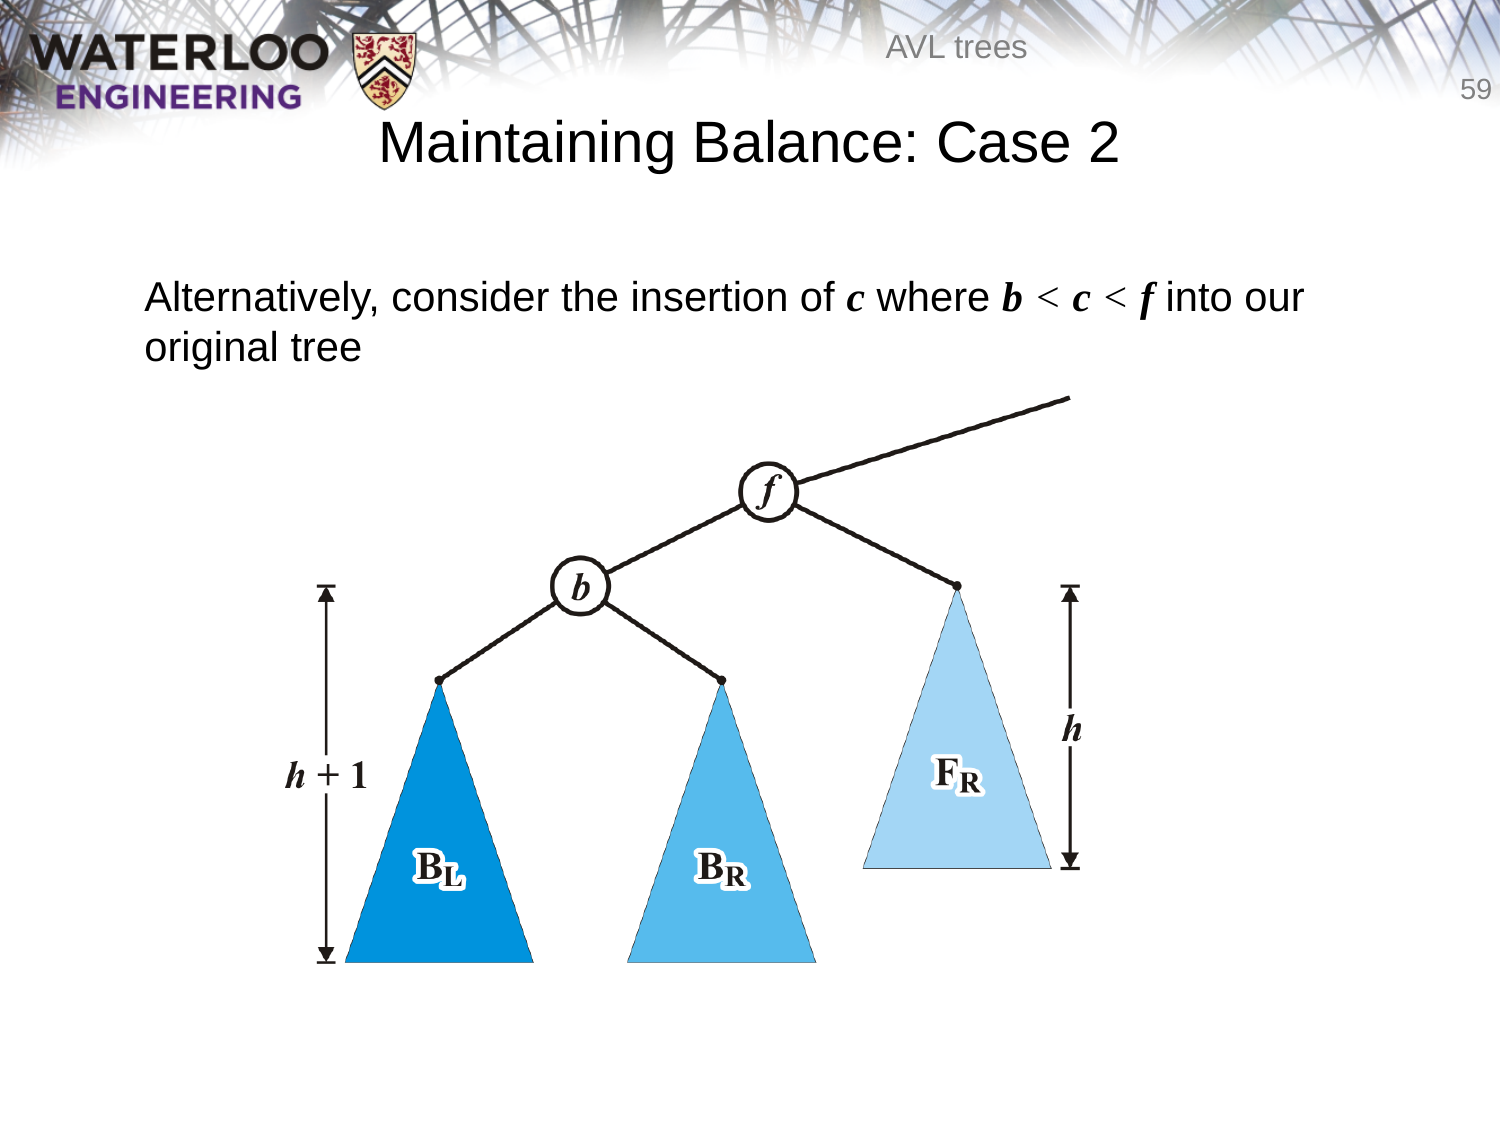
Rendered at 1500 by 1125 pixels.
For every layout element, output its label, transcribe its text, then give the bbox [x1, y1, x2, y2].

picture [0, 0, 1500, 1125]
title Maintaining Balance: Case 2 [74, 44, 1426, 233]
list Alternatively, consider the insertion of c where b < c < f into our original tree [72, 262, 1424, 1006]
